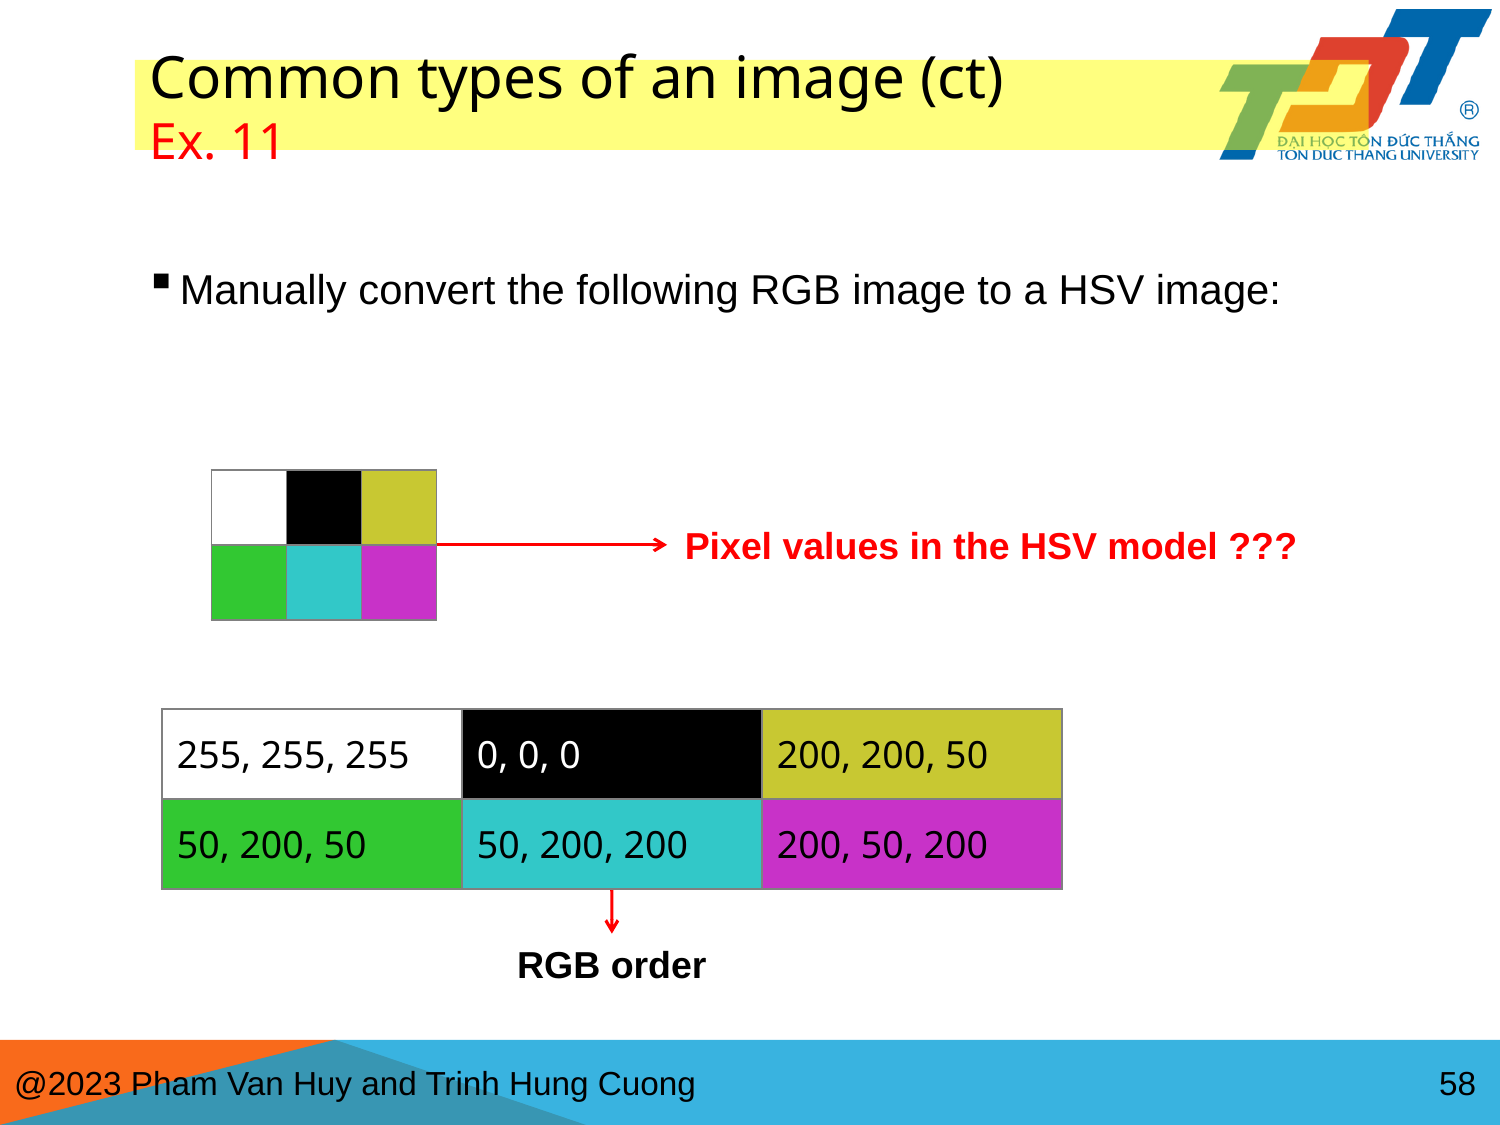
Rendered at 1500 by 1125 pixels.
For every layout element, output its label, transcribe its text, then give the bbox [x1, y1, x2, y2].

table_header 0, 0, 0 [463, 710, 761, 798]
table_header [212, 471, 286, 544]
picture [1219, 9, 1492, 160]
table_header 255, 255, 255 [163, 710, 461, 798]
text_box Pixel values in the HSV model ??? [669, 514, 1313, 575]
table_header [287, 471, 361, 544]
table_cell 50, 200, 200 [463, 800, 761, 888]
table_cell [362, 546, 436, 619]
table_cell 50, 200, 50 [163, 800, 461, 888]
table_header [362, 471, 436, 544]
list Manually convert the following RGB image to a HSV image: [134, 180, 1478, 1030]
text_box RGB order [502, 933, 722, 994]
table_cell [212, 546, 286, 619]
title Common types of an image (ct) Ex. 11 [134, 59, 1369, 150]
table_cell 200, 50, 200 [763, 800, 1061, 888]
table_header 200, 200, 50 [763, 710, 1061, 798]
table_cell [287, 546, 361, 619]
